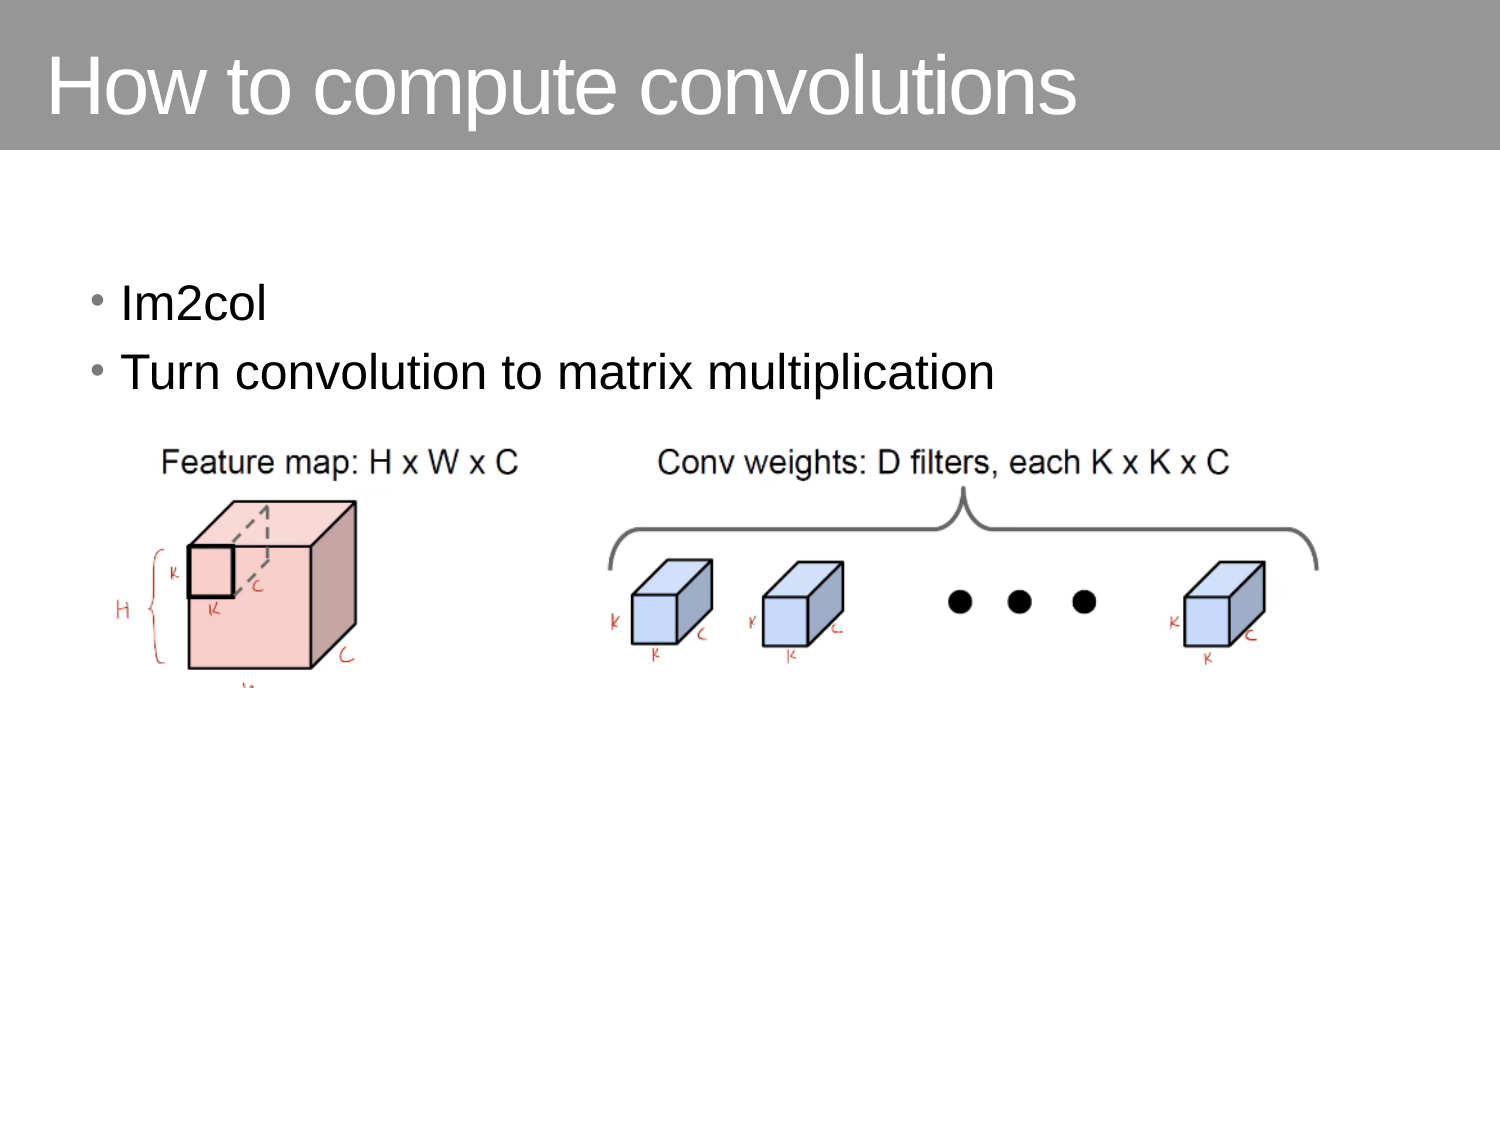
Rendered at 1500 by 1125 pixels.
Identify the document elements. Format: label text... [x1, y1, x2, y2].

title How to compute convolutions [30, 0, 1381, 163]
picture [112, 430, 1362, 688]
list Im2col Turn convolution to matrix multiplication [75, 262, 1425, 1063]
